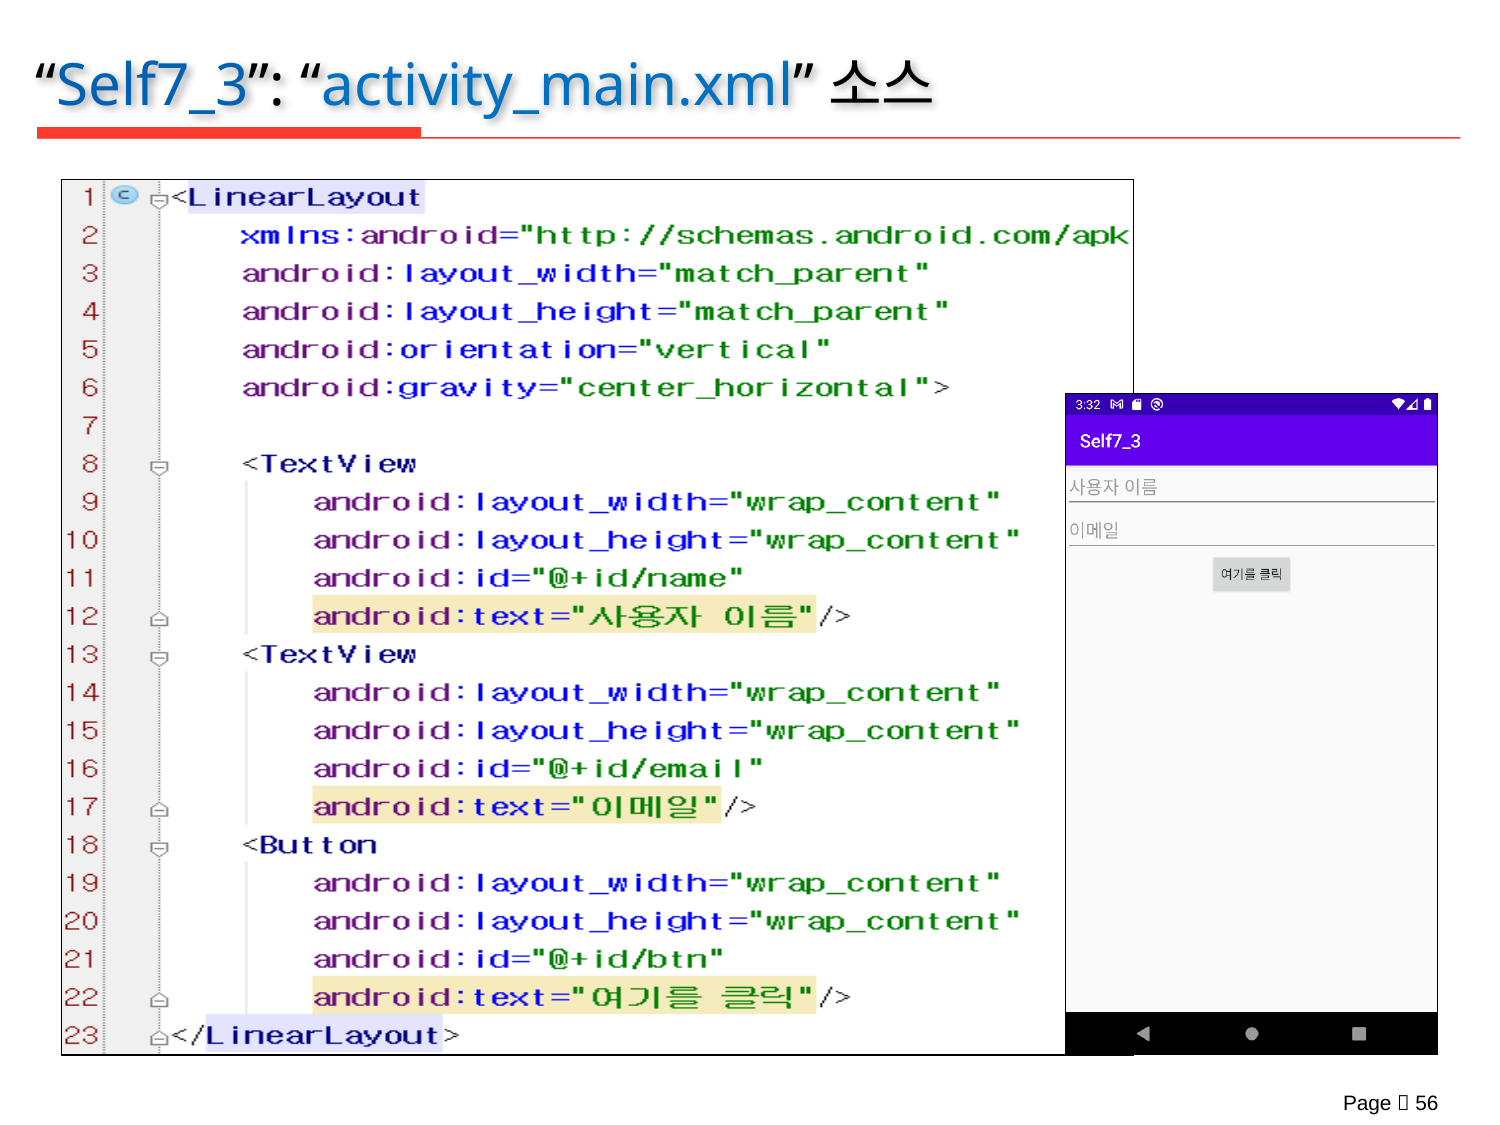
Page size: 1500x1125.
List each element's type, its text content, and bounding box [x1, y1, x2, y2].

title “Self7_3”: “activity_main.xml”소스 [35, 47, 1434, 142]
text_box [62, 180, 1133, 1055]
picture [1065, 392, 1438, 1055]
